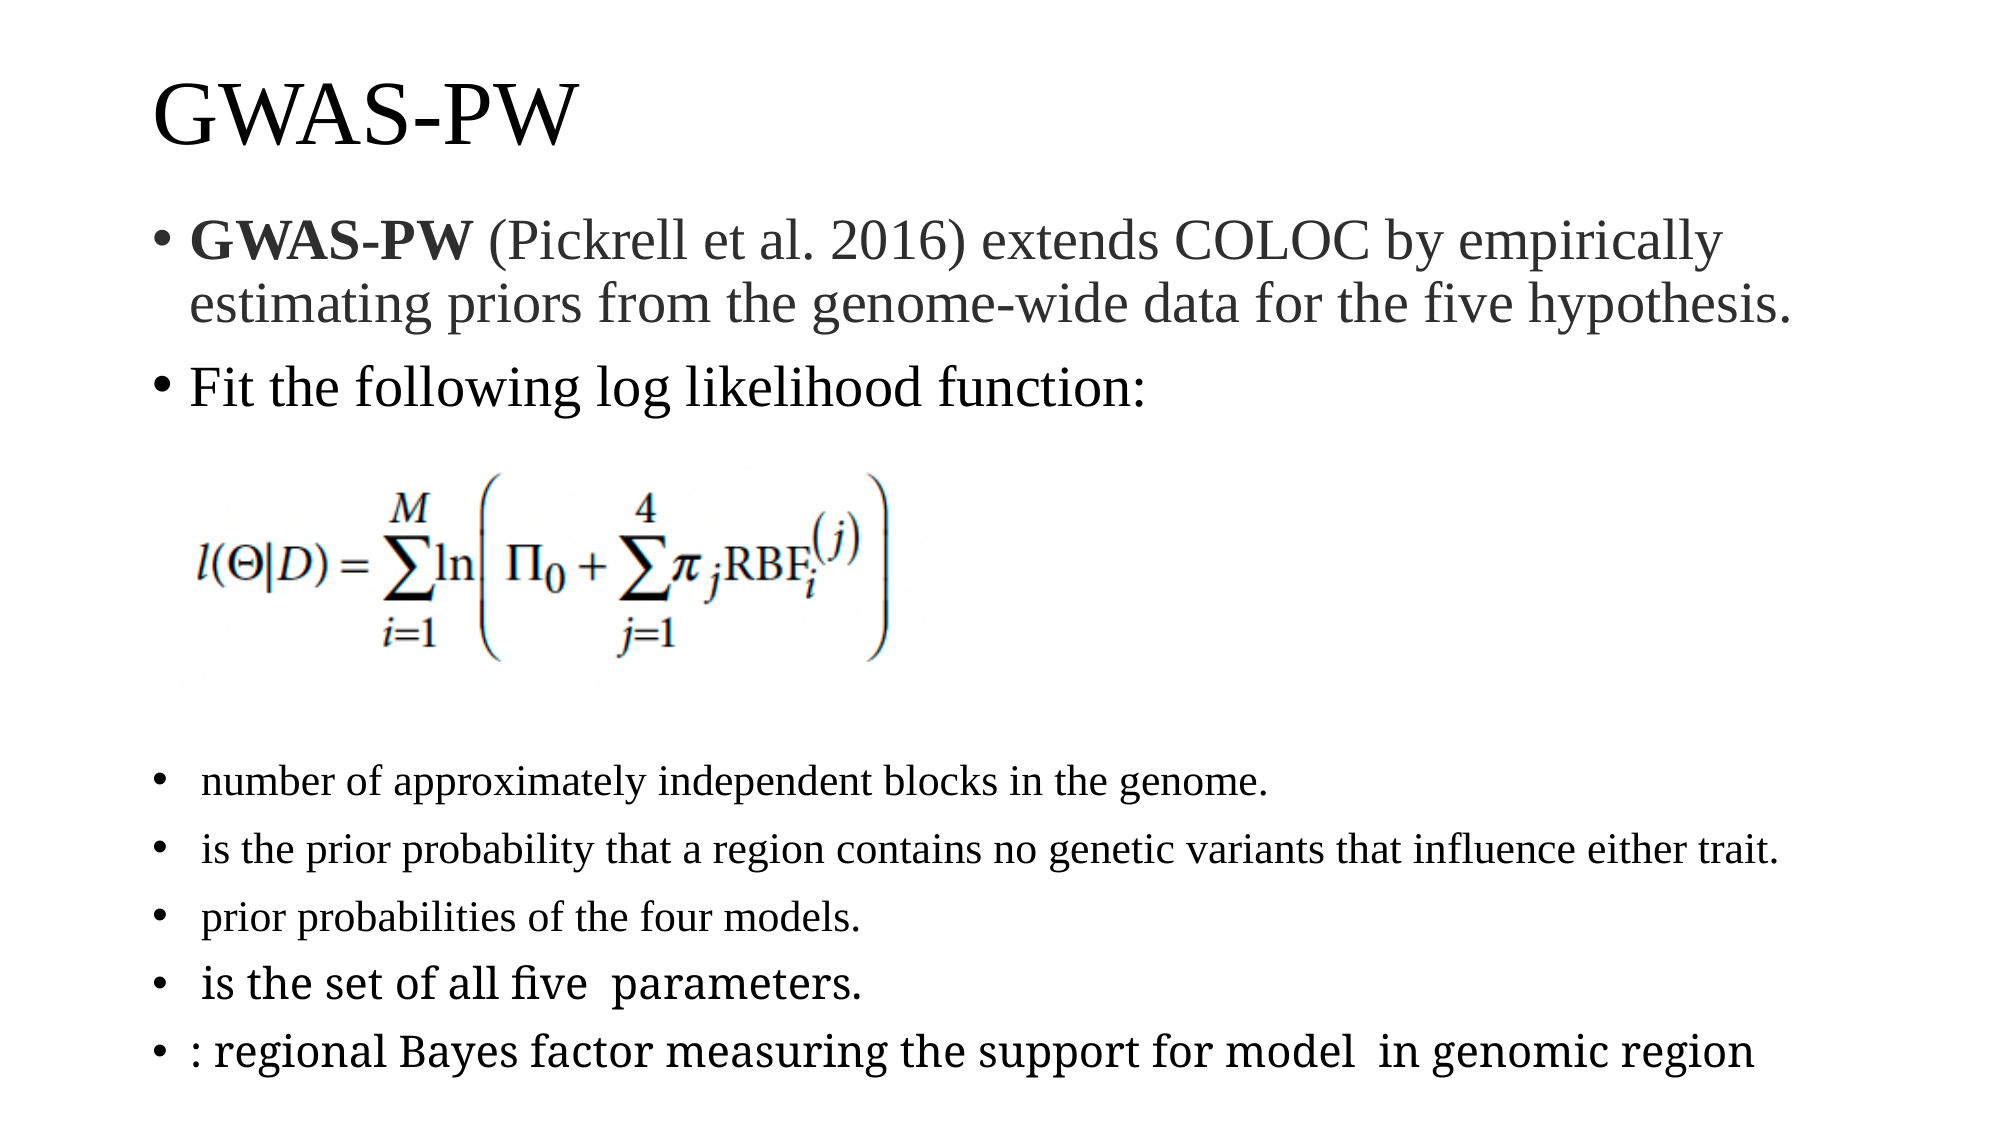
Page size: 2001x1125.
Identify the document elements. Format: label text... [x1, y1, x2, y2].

picture [163, 432, 937, 701]
title GWAS-PW [137, 6, 1863, 224]
